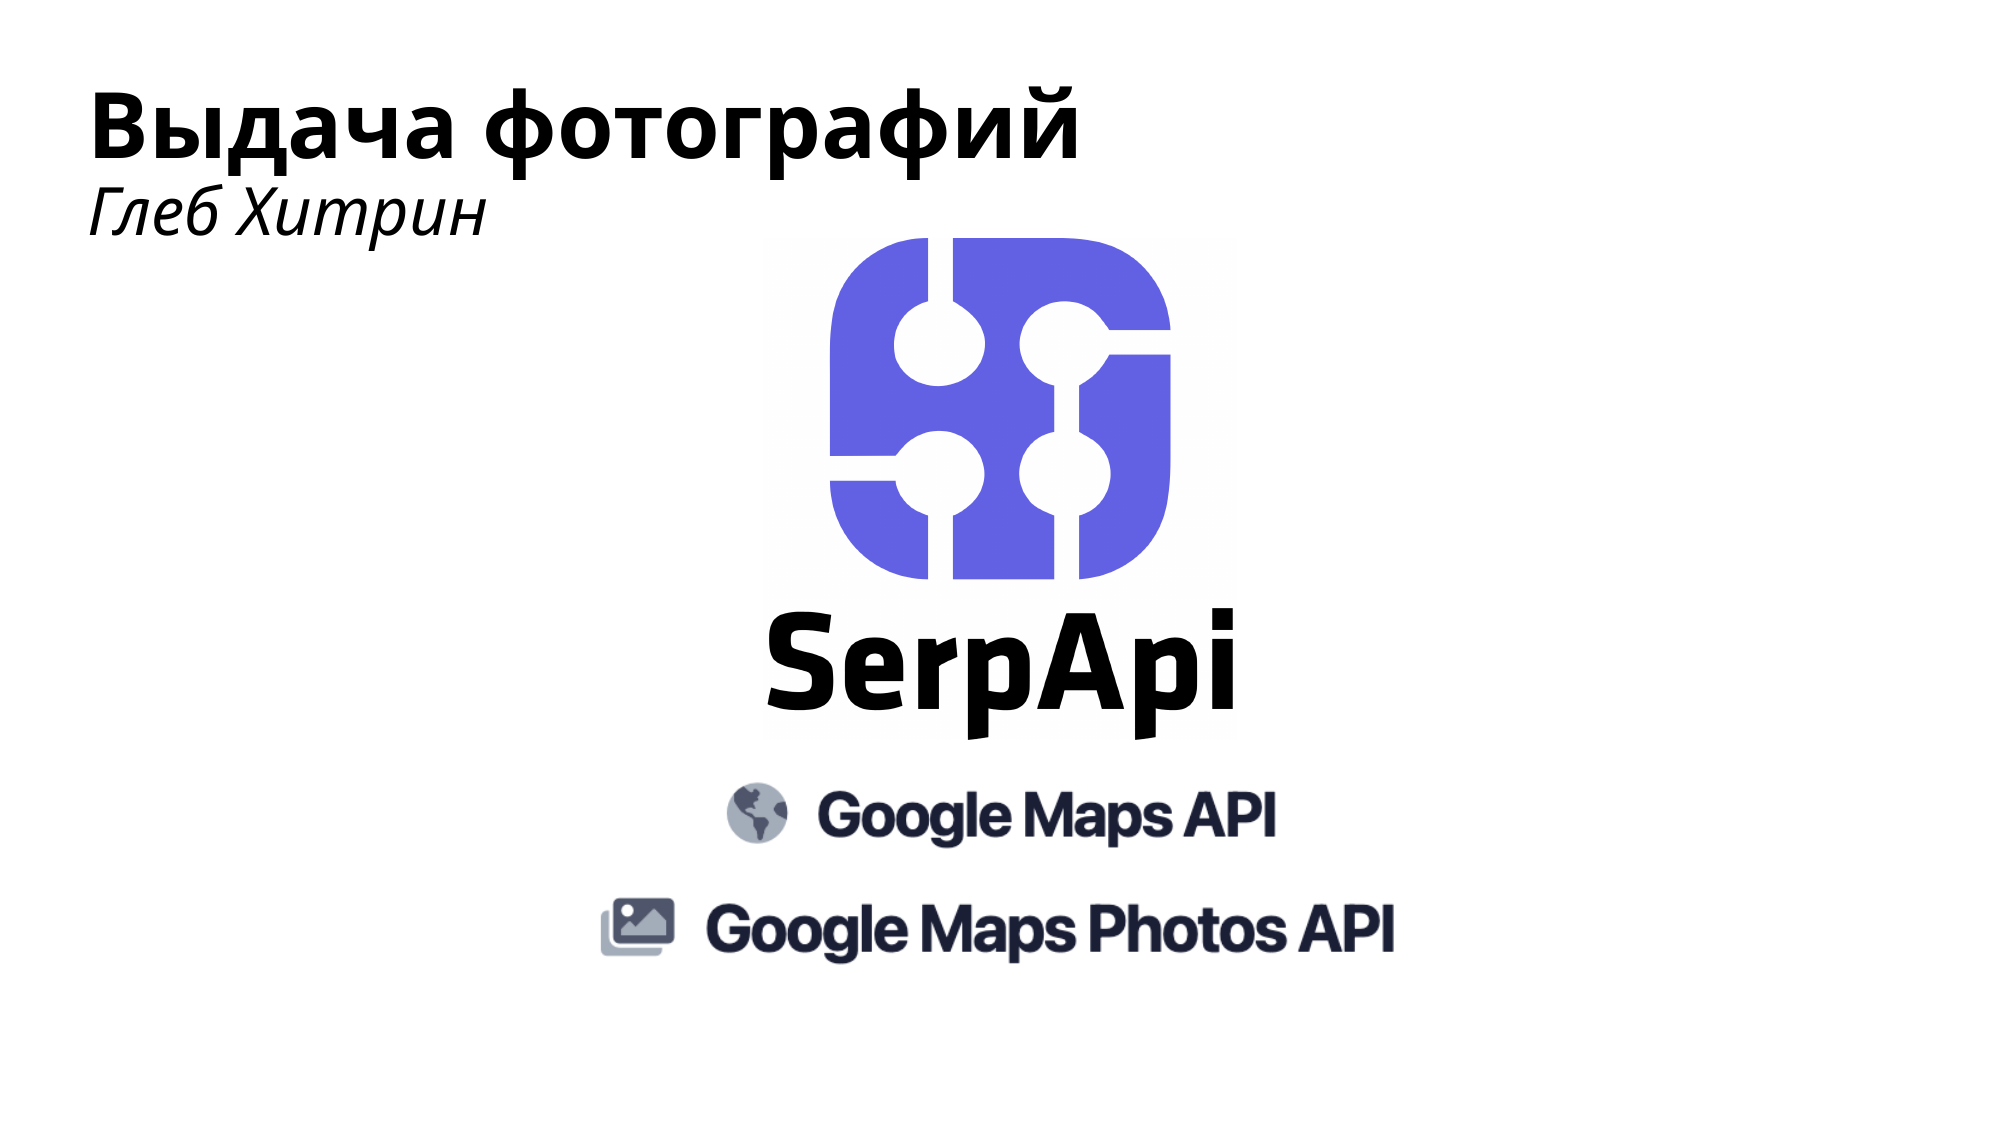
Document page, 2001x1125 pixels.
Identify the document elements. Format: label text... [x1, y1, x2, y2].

title Выдача фотографий Глеб Хитрин [72, 71, 1806, 309]
picture [763, 238, 1237, 740]
picture [715, 768, 1285, 863]
picture [586, 877, 1414, 971]
